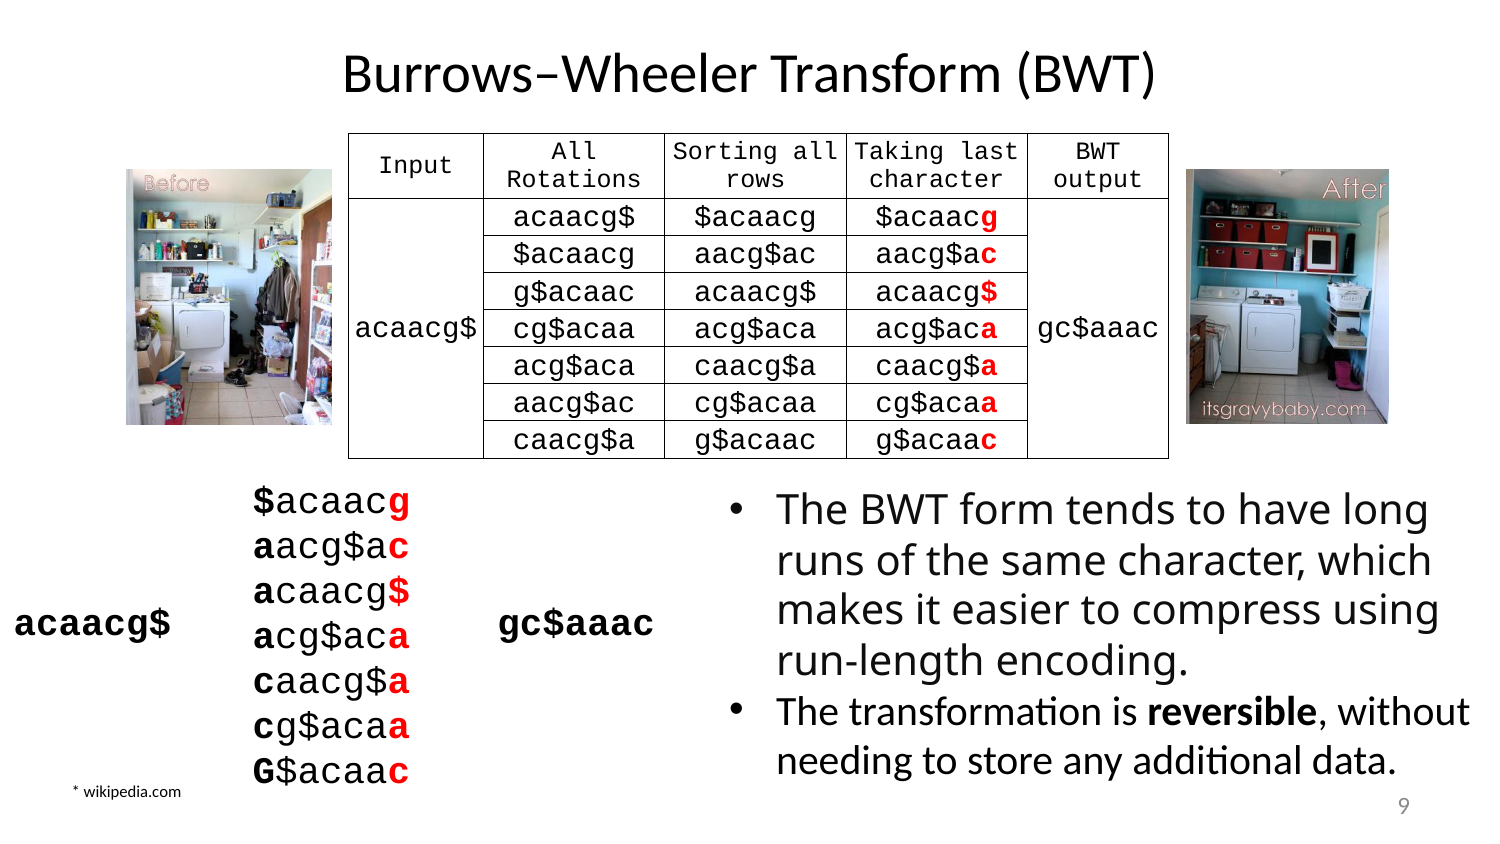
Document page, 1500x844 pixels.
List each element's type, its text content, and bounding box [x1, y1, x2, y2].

table_cell acg$aca [847, 310, 1027, 346]
slide_number 9 [1074, 782, 1425, 827]
table_header All Rotations [484, 134, 664, 198]
table_cell acaacg$ [665, 273, 846, 309]
table_header Sorting all rows [665, 134, 846, 198]
table_header Input [349, 134, 483, 198]
table_cell g$acaac [484, 273, 664, 309]
table_cell caacg$a [665, 347, 846, 383]
text_box The BWT form tends to have long runs of the same character, which makes it easier to compress using run-length encoding. The transformation is reversible, without needing to store any additional data. [714, 475, 1487, 791]
table_cell gc$aaac [1028, 199, 1168, 458]
table_cell acaacg$ [847, 273, 1027, 309]
table_cell g$acaac [665, 421, 846, 458]
table_cell acaacg$ [349, 199, 483, 458]
table_cell $acaacg [847, 199, 1027, 235]
table_header BWT output [1028, 134, 1168, 198]
text_box gc$aaac [482, 590, 714, 651]
picture [126, 168, 332, 425]
table_cell acg$aca [484, 347, 664, 383]
title Burrows–Wheeler Transform (BWT) [75, 28, 1425, 112]
table_cell $acaacg [484, 236, 664, 272]
table_header Taking last character [847, 134, 1027, 198]
table_cell caacg$a [484, 421, 664, 458]
text_box acaacg$ [0, 590, 238, 651]
text_box $acaacg aacg$ac acaacg$ acg$aca caacg$a cg$acaa G$acaac [237, 469, 477, 799]
table_cell $acaacg [665, 199, 846, 235]
table_cell caacg$a [847, 347, 1027, 383]
table_cell aacg$ac [847, 236, 1027, 272]
table_cell cg$acaa [484, 310, 664, 346]
picture [1186, 168, 1389, 425]
table_cell aacg$ac [484, 384, 664, 420]
table_cell acg$aca [665, 310, 846, 346]
text_box * wikipedia.com [56, 773, 197, 808]
table_cell g$acaac [847, 421, 1027, 458]
table_cell aacg$ac [665, 236, 846, 272]
table_cell acaacg$ [484, 199, 664, 235]
table_cell cg$acaa [665, 384, 846, 420]
table_cell cg$acaa [847, 384, 1027, 420]
